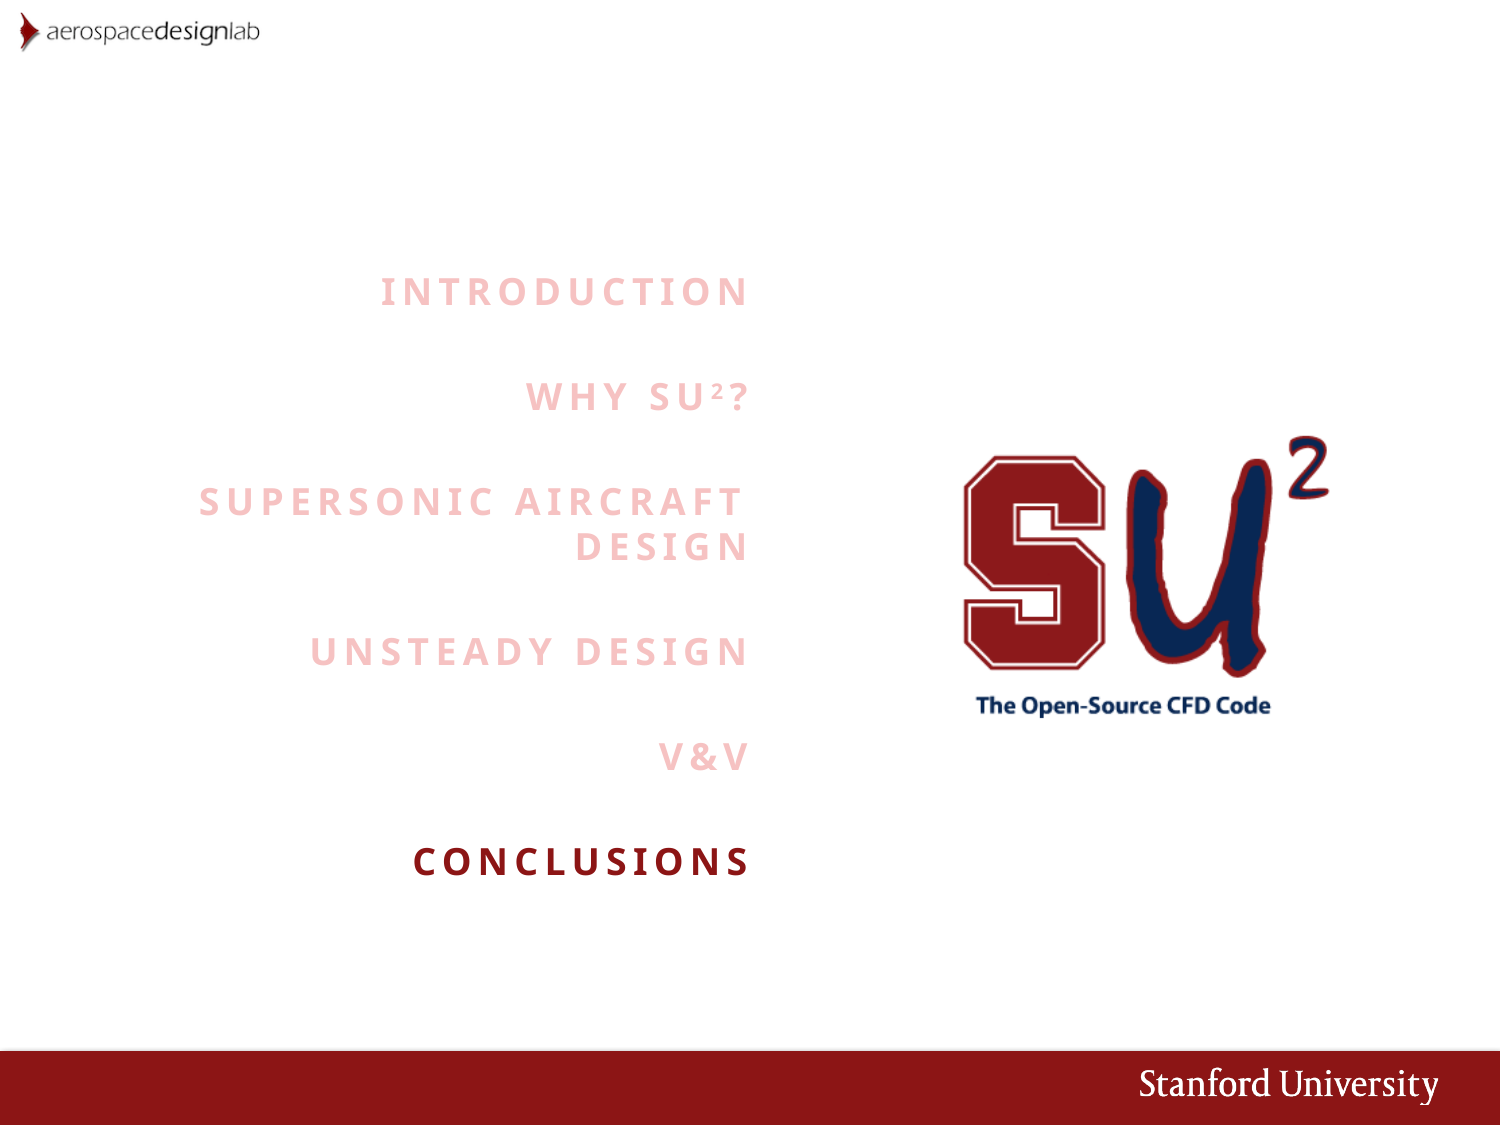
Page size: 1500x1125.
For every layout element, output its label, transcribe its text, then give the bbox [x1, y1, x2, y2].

list Introduction Why SU2? Supersonic Aircraft design Unsteady design V&V Conclusions [110, 260, 748, 894]
picture [16, 11, 263, 53]
picture [946, 428, 1339, 721]
